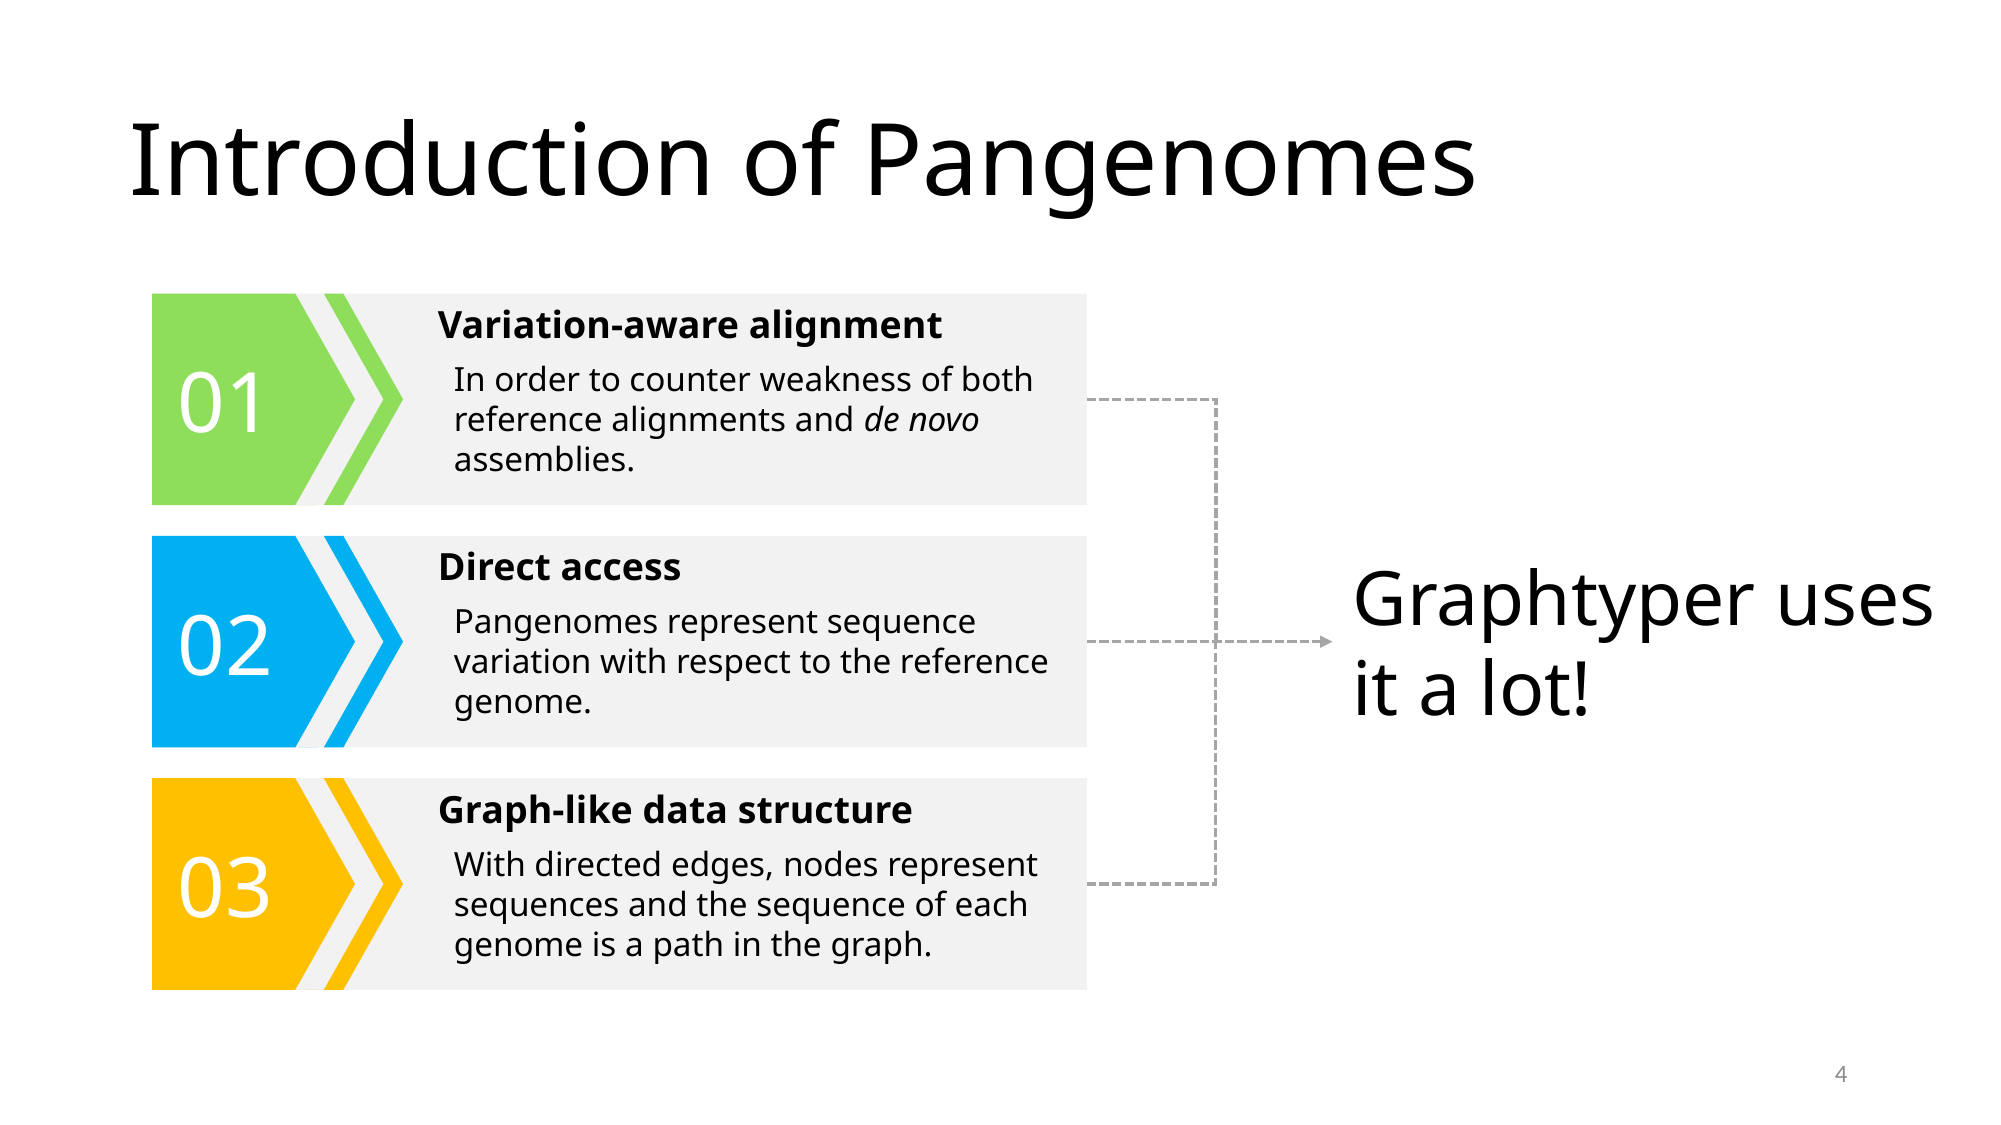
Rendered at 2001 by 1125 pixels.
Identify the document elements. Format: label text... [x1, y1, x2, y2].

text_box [151, 535, 1086, 748]
text_box Graphtyper uses it a lot! [1337, 543, 1985, 738]
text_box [151, 293, 1087, 506]
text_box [1086, 642, 1216, 885]
text_box Introduction of Pangenomes [114, 88, 1886, 224]
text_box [1086, 399, 1216, 641]
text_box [151, 778, 1087, 990]
slide_number 4 [1412, 1042, 1863, 1103]
